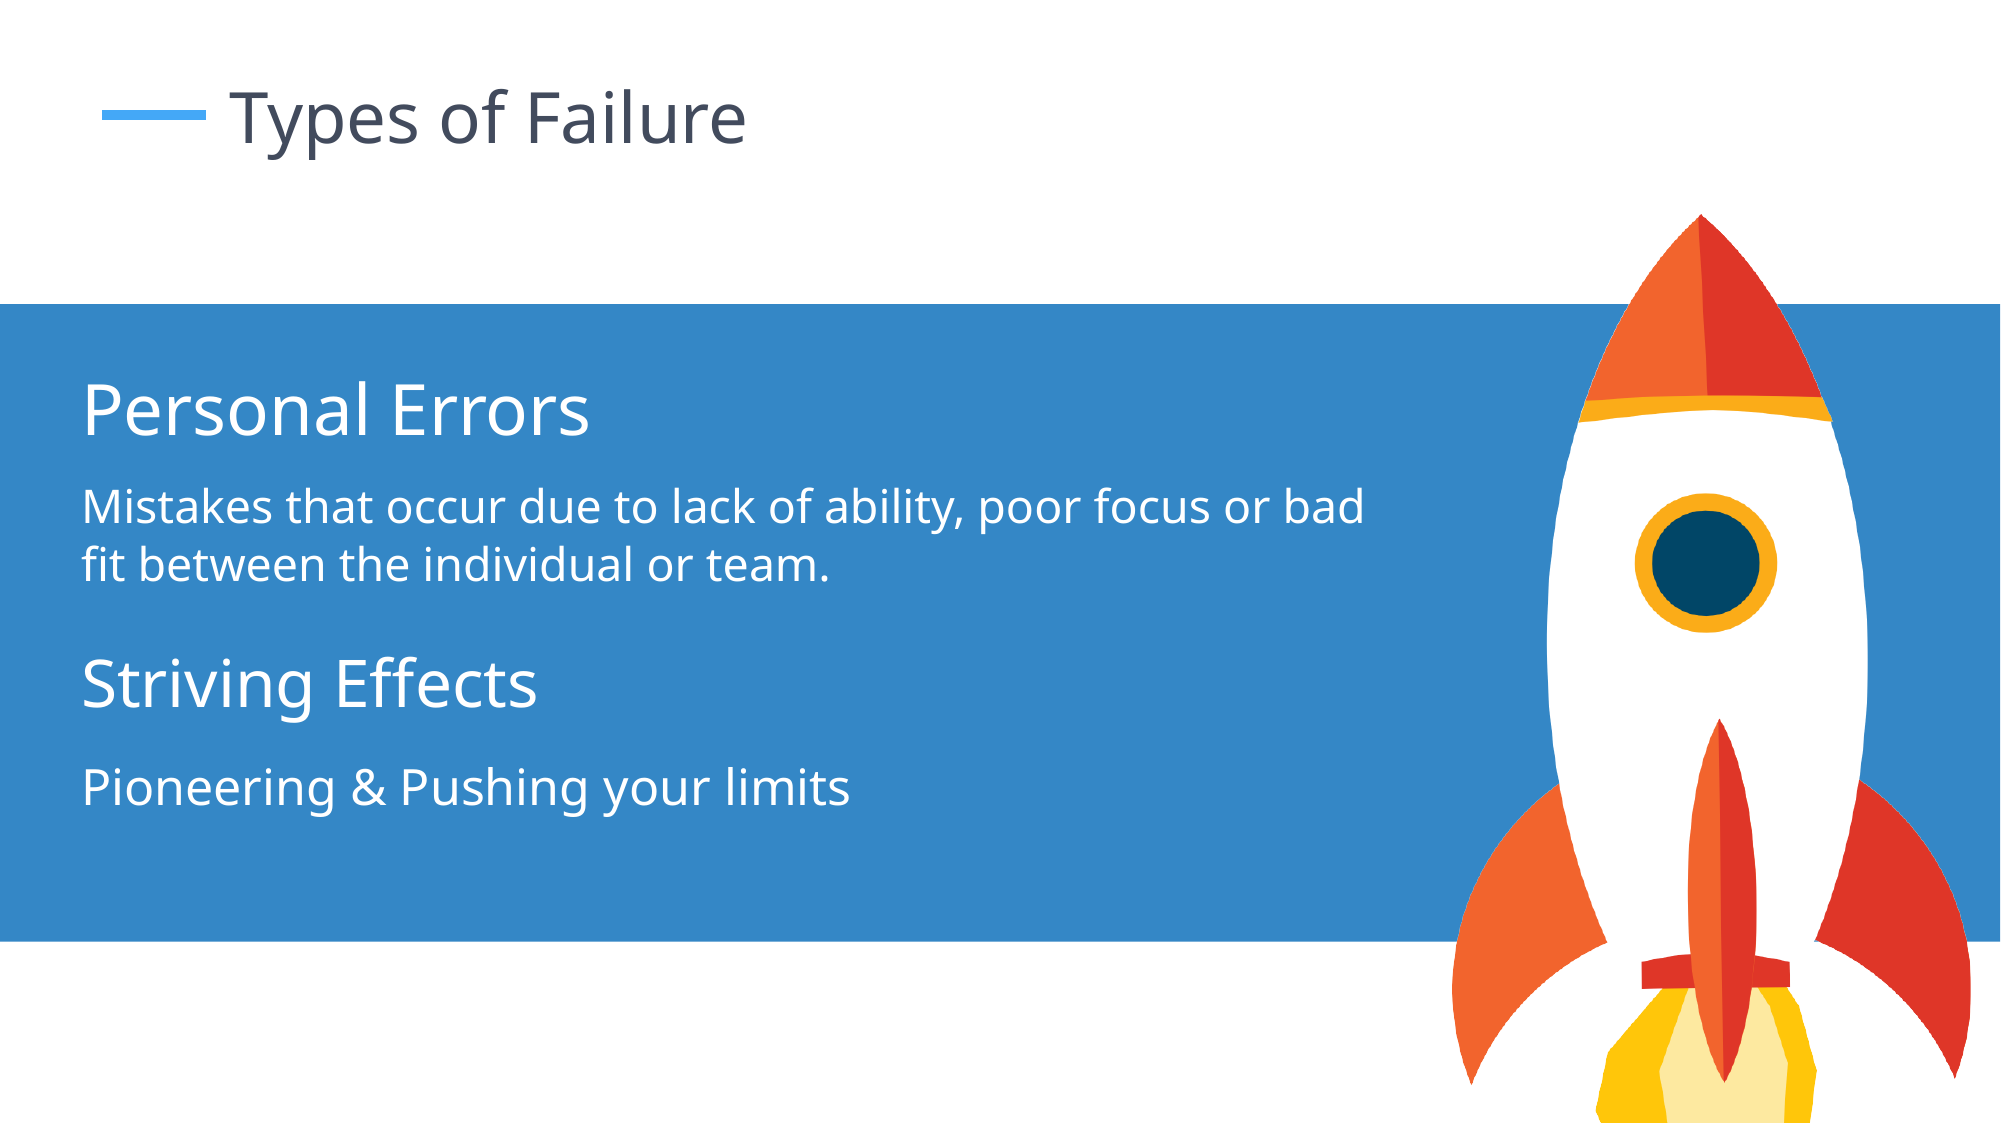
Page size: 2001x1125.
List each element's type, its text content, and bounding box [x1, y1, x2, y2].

list Personal Errors [63, 354, 1453, 449]
list Pioneering & Pushing your limits [63, 746, 1453, 902]
list Striving Effects [63, 632, 1453, 728]
text_box [63, 543, 1452, 638]
picture [1452, 214, 1971, 1123]
list Types of Failure [211, 63, 1880, 176]
text_box [63, 448, 1452, 543]
